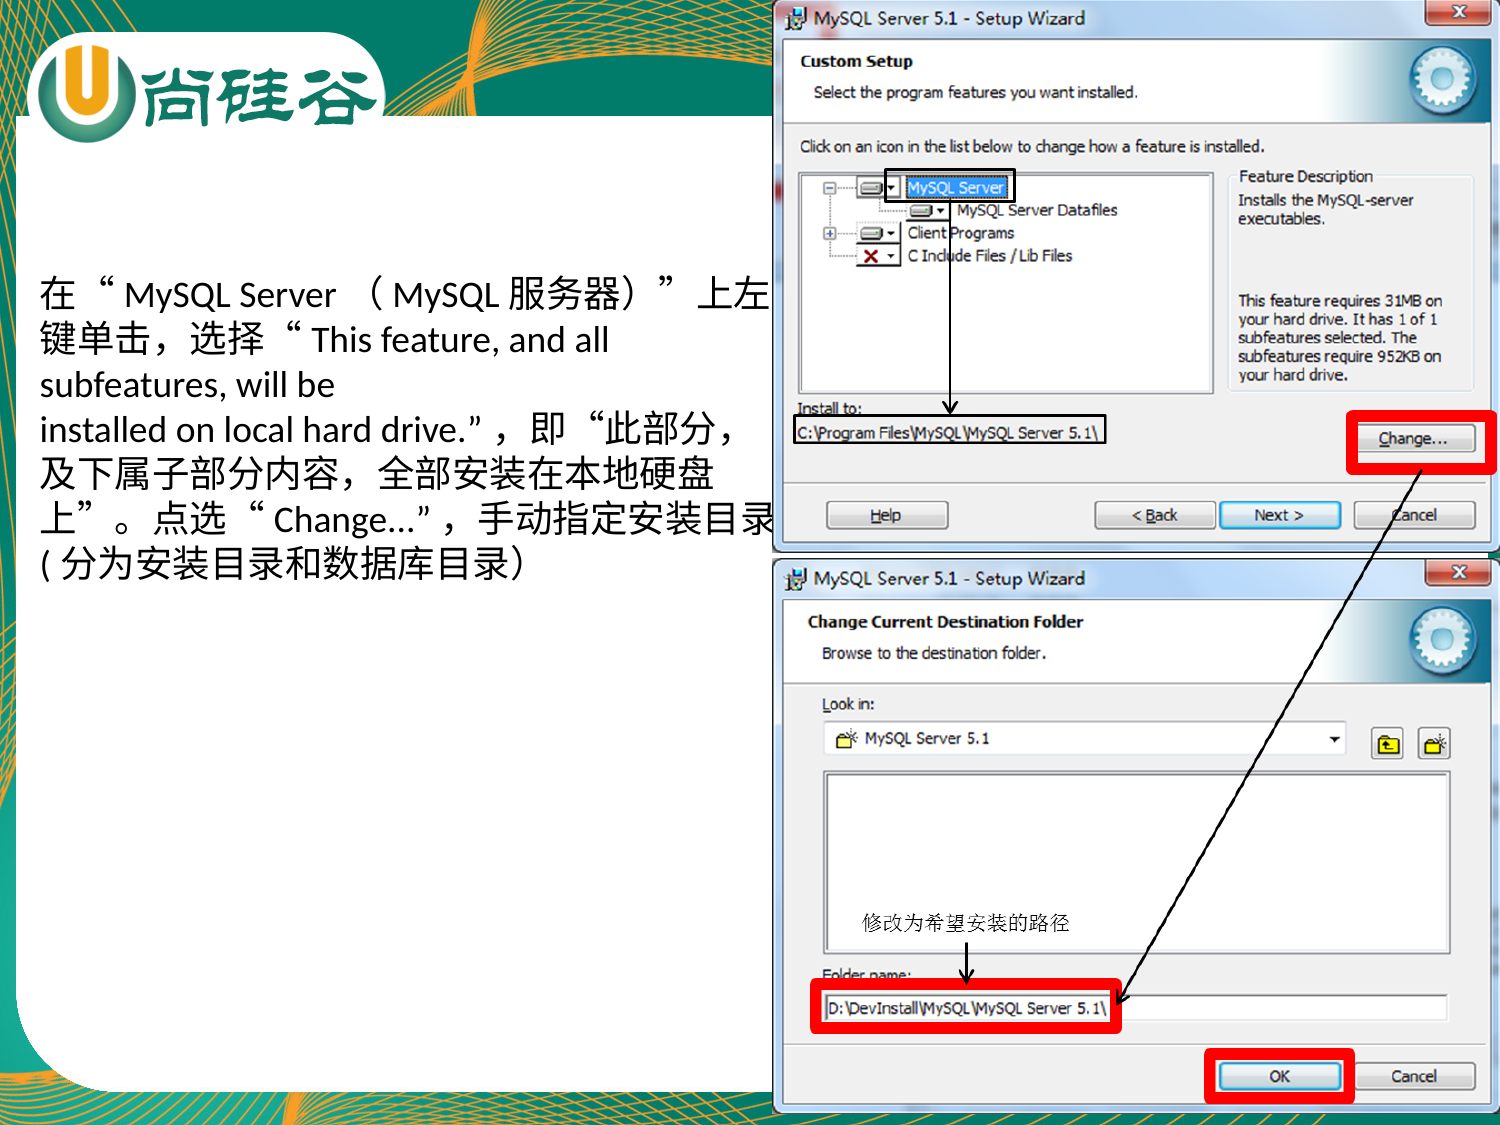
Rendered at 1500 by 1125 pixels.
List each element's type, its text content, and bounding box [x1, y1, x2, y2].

picture [0, 0, 1500, 1125]
text_box 在“MySQL Server（MySQL服务器）”上左键单击，选择“This feature, and all subfeatures, will be installed on local hard drive.”，即“此部分，及下属子部分内容，全部安装在本地硬盘上”。点选“Change...”，手动指定安装目录(分为安装目录和数据库目录） [24, 262, 767, 593]
